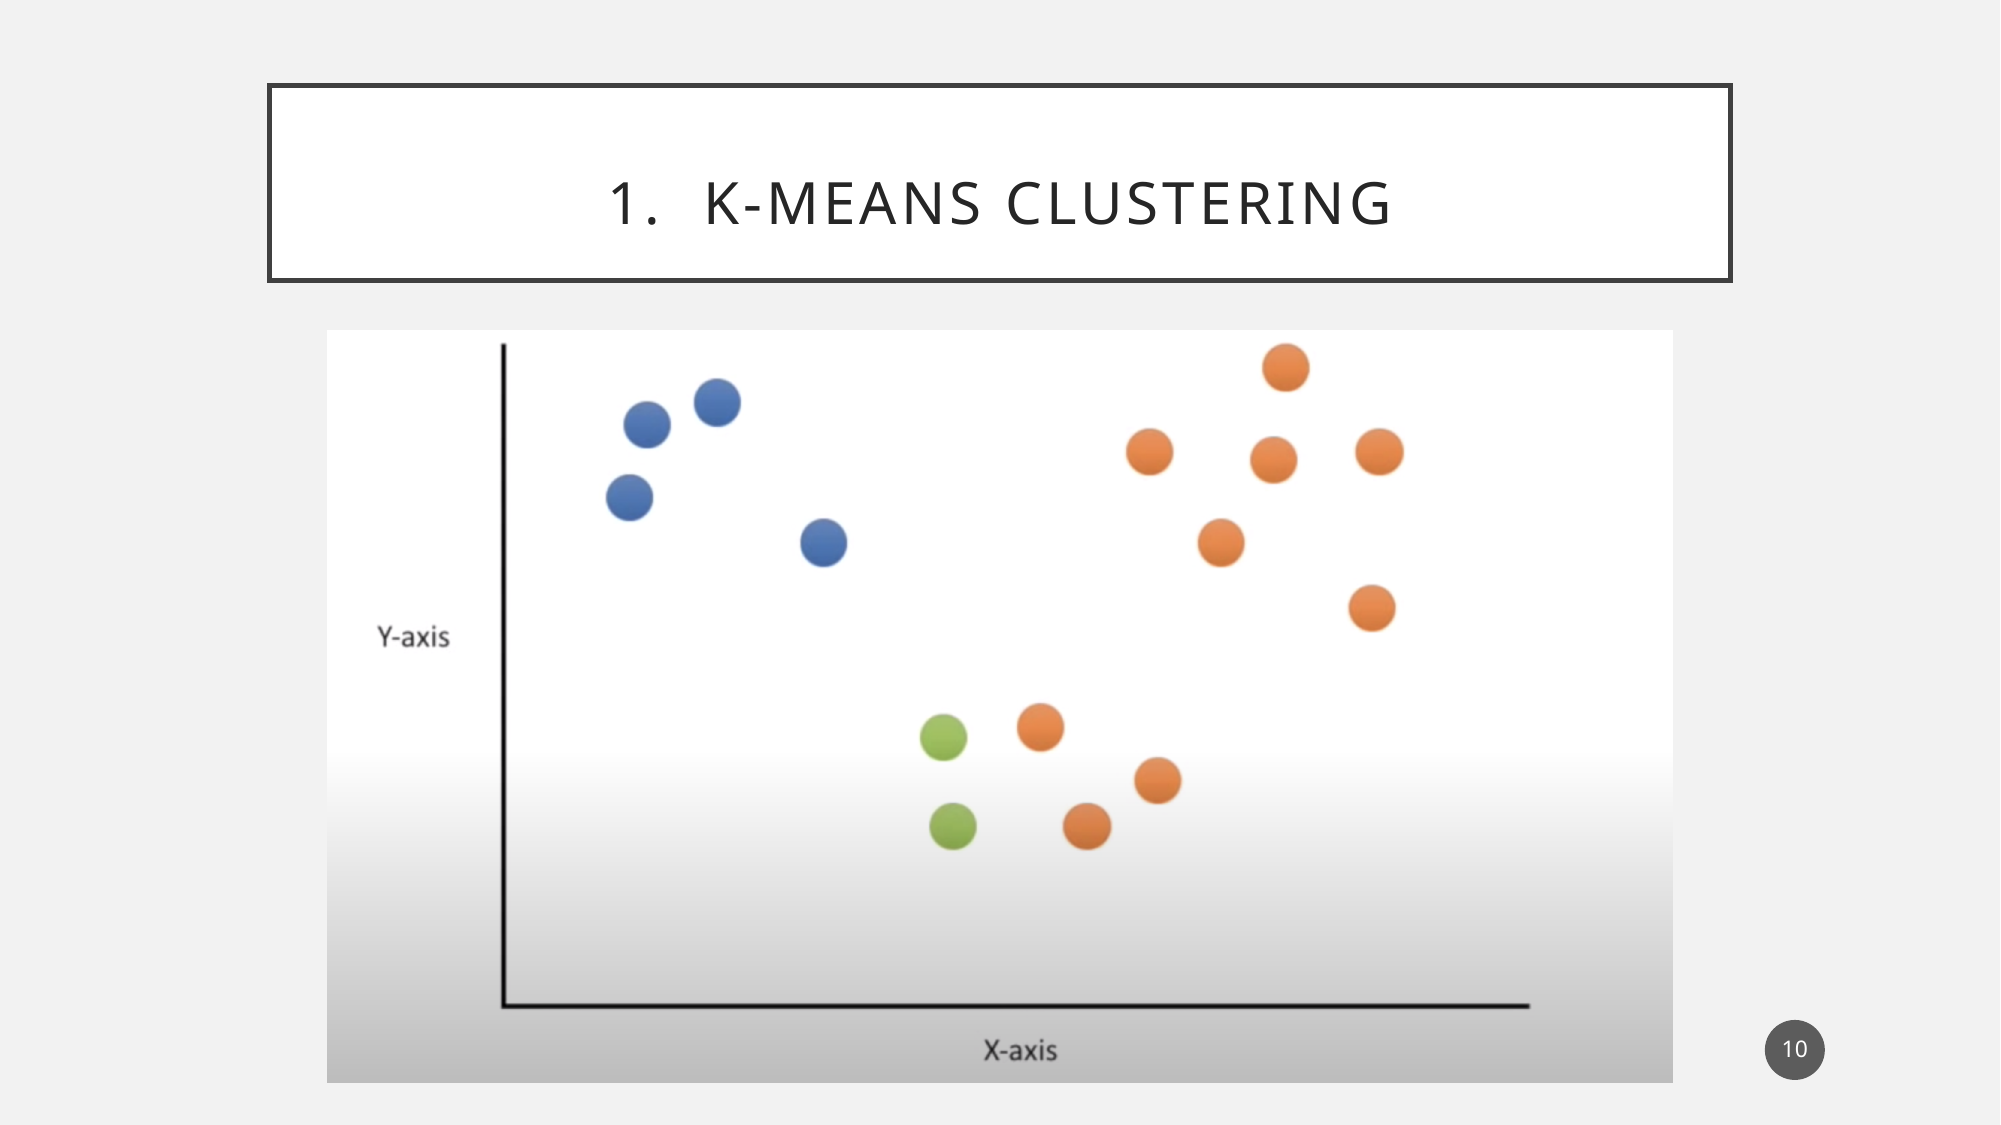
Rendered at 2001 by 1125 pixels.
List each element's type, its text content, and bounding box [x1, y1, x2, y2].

picture [327, 330, 1673, 1083]
slide_number 10 [1764, 1019, 1825, 1080]
title 1. K-means clustering [267, 83, 1733, 283]
